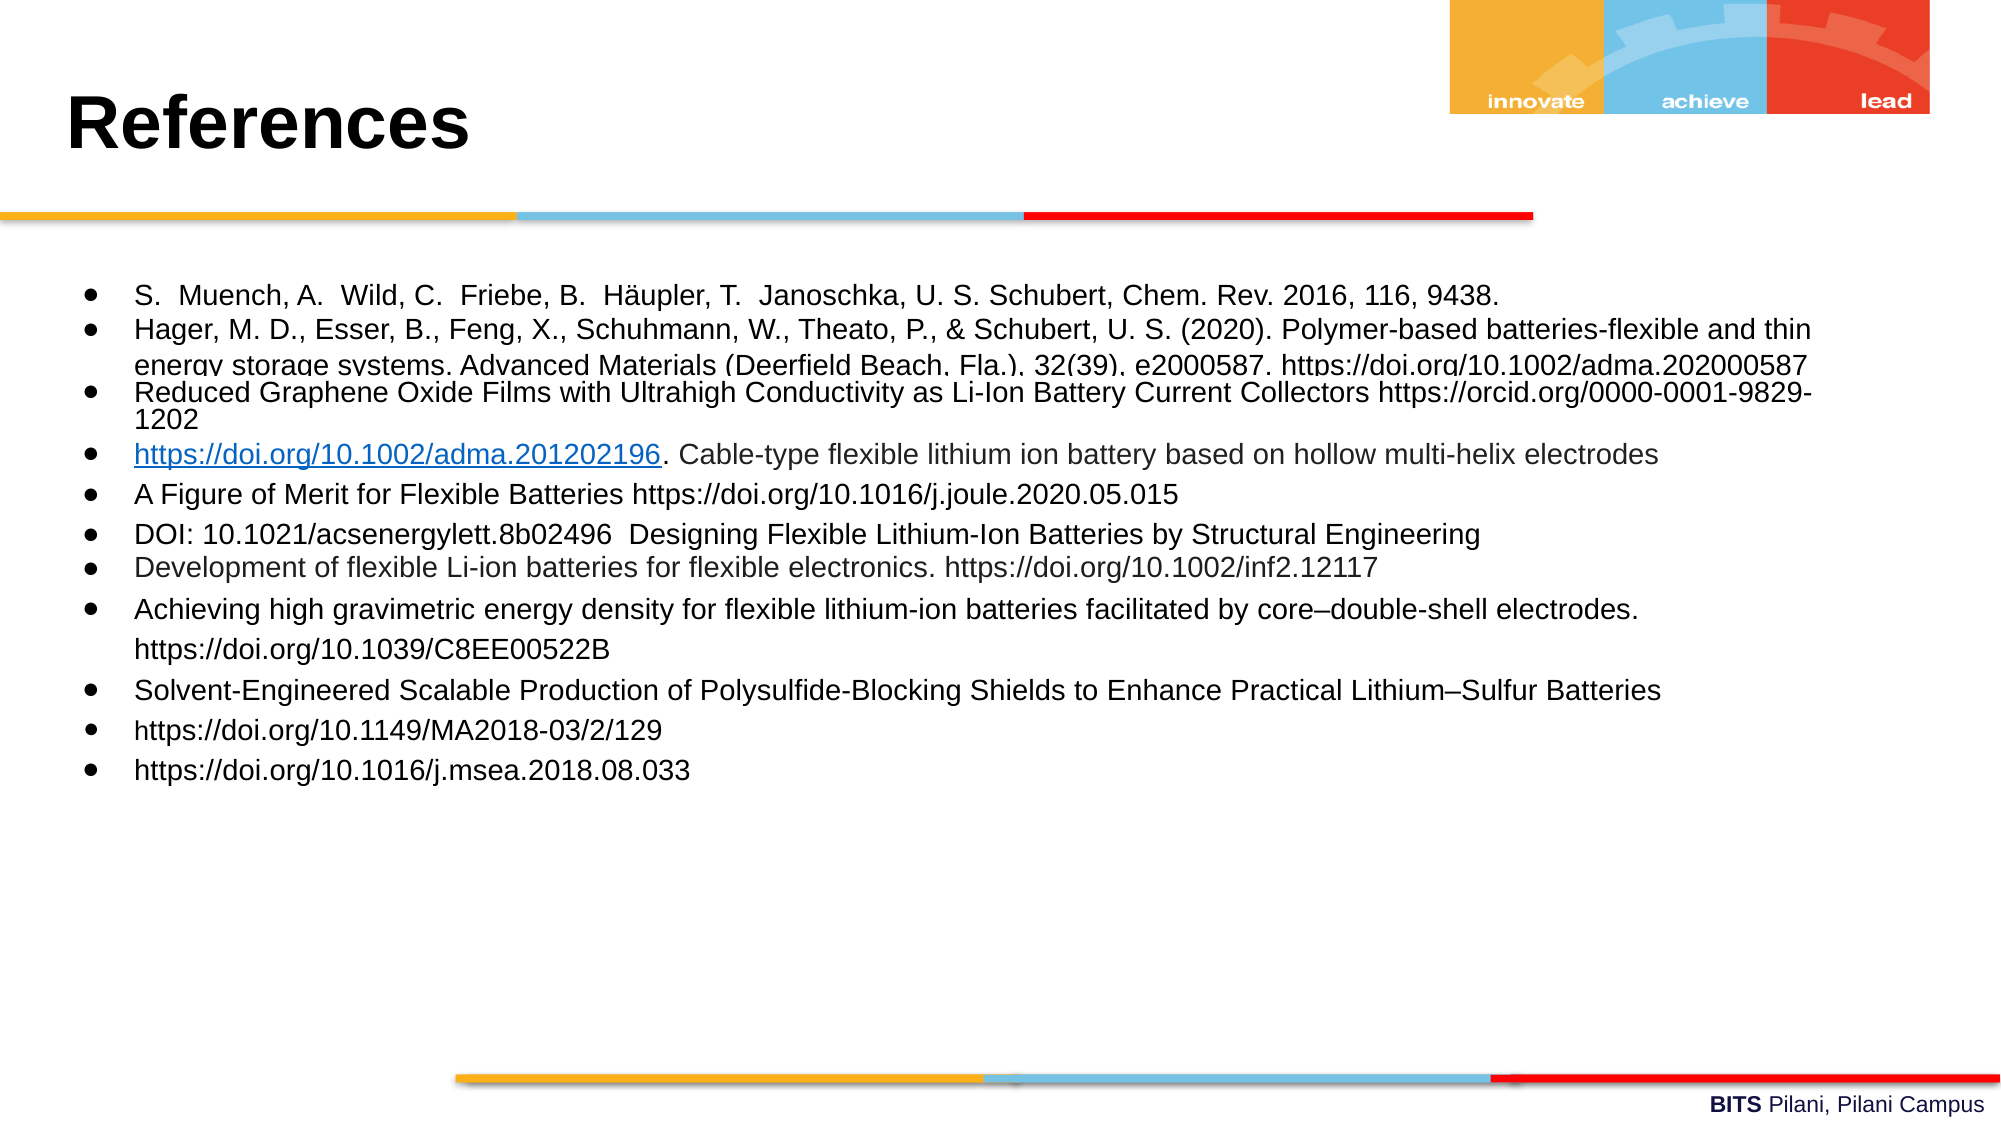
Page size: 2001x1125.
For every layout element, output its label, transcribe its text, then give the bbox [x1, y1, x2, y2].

text_box S. Muench, A. Wild, C. Friebe, B. Häupler, T. Janoschka, U. S. Schubert, Chem. Rev. 2016, 116, 9438. Hager, M. D., Esser, B., Feng, X., Schuhmann, W., Theato, P., & Schubert, U. S. (2020). Polymer-based batteries-flexible and thin energy storage systems. Advanced Materials (Deerfield Beach, Fla.), 32(39), e2000587. https://doi.org/10.1002/adma.202000587 Reduced Graphene Oxide Films with Ultrahigh Conductivity as Li-Ion Battery Current Collectors https://orcid.org/0000-0001-9829-1202 https://doi.org/10.1002/adma.201202196. Cable-type flexible lithium ion battery based on hollow multi-helix electrodes A Figure of Merit for Flexible Batteries https://doi.org/10.1016/j.joule.2020.05.015 DOI: 10.1021/acsenergylett.8b02496 Designing Flexible Lithium-Ion Batteries by Structural Engineering Development of flexible Li-ion batteries for flexible electronics. https://doi.org/10.1002/inf2.12117 Achieving high gravimetric energy density for flexible lithium-ion batteries facilitated by core–double-shell electrodes. https://doi.org/10.1039/C8EE00522B Solvent-Engineered Scalable Production of Polysulfide-Blocking Shields to Enhance Practical Lithium–Sulfur Batteries https://doi.org/10.1149/MA2018-03/2/129 https://doi.org/10.1016/j.msea.2018.08.033 [44, 260, 1886, 837]
picture [1449, 0, 1930, 114]
list References [66, 24, 1450, 213]
